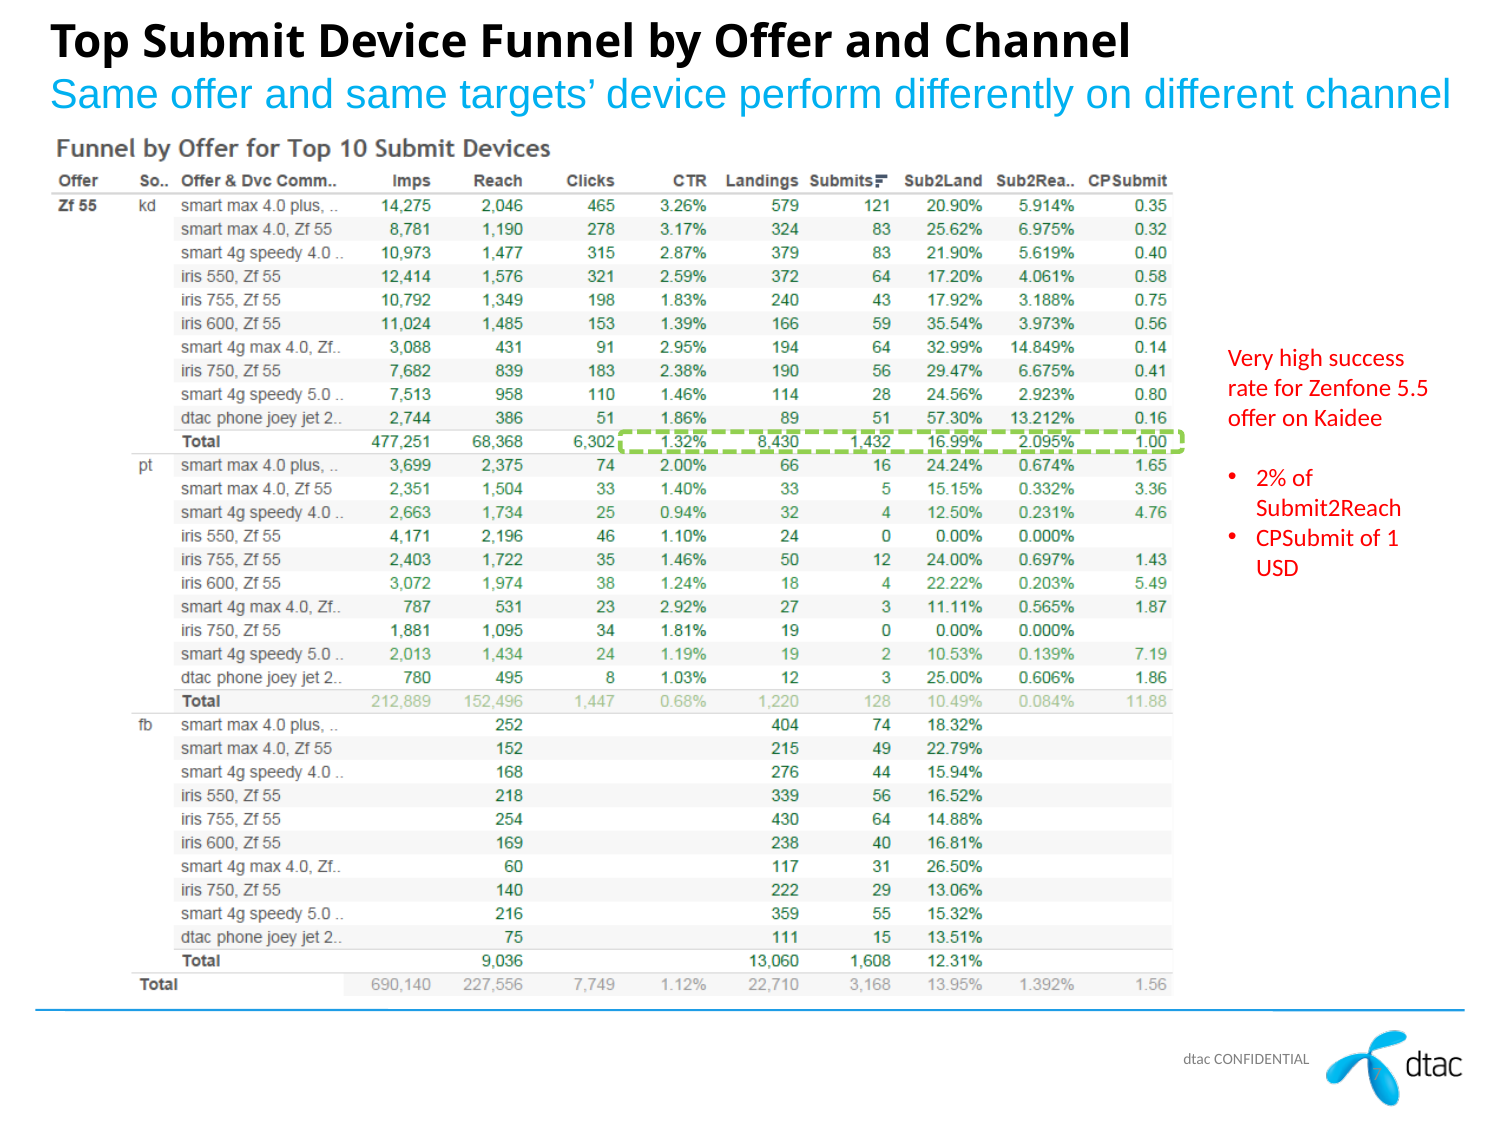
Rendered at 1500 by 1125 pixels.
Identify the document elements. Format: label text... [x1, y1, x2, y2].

text_box Top Submit Device Funnel by Offer and Channel Same offer and same targets’ device perform differently on different channel [49, 11, 1480, 122]
slide_number 7 [1059, 1042, 1397, 1103]
picture [49, 136, 1174, 996]
picture [1316, 1019, 1477, 1116]
text_box [1174, 430, 1184, 453]
footer dtac CONFIDENTIAL [989, 1032, 1325, 1085]
text_box Very high success rate for Zenfone 5.5 offer on Kaidee 2% of Submit2Reach CPSubmit of 1 USD [1213, 334, 1461, 589]
